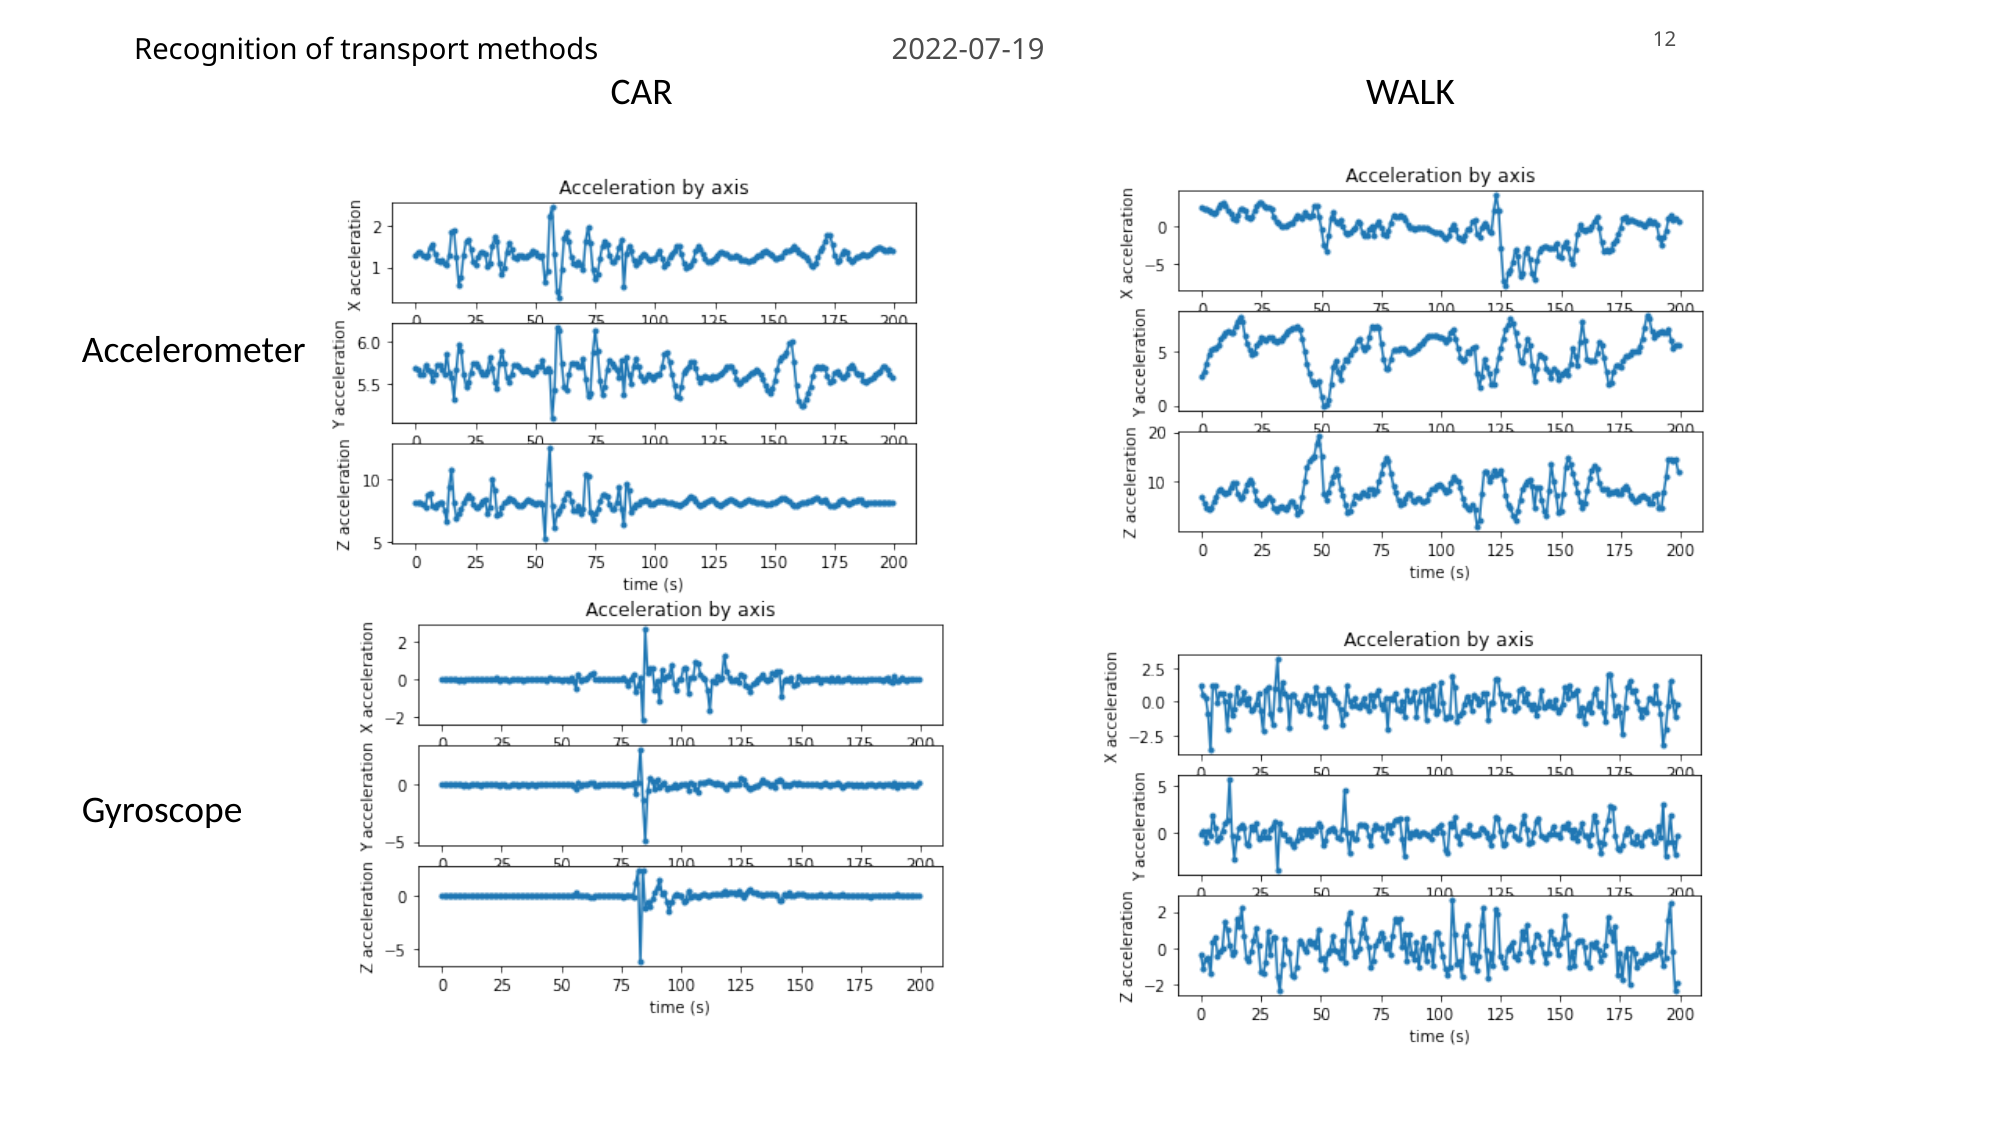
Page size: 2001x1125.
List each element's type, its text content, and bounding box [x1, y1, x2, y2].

text_box Recognition of transport methods 2022-07-19 [134, 25, 1176, 65]
picture [1111, 156, 1712, 591]
text_box 12 [1628, 20, 1688, 61]
text_box Accelerometer [67, 317, 323, 378]
picture [1095, 620, 1712, 1055]
text_box WALK [1351, 60, 1568, 120]
text_box CAR [595, 65, 1000, 120]
text_box Gyroscope [67, 777, 351, 837]
picture [323, 168, 952, 1026]
